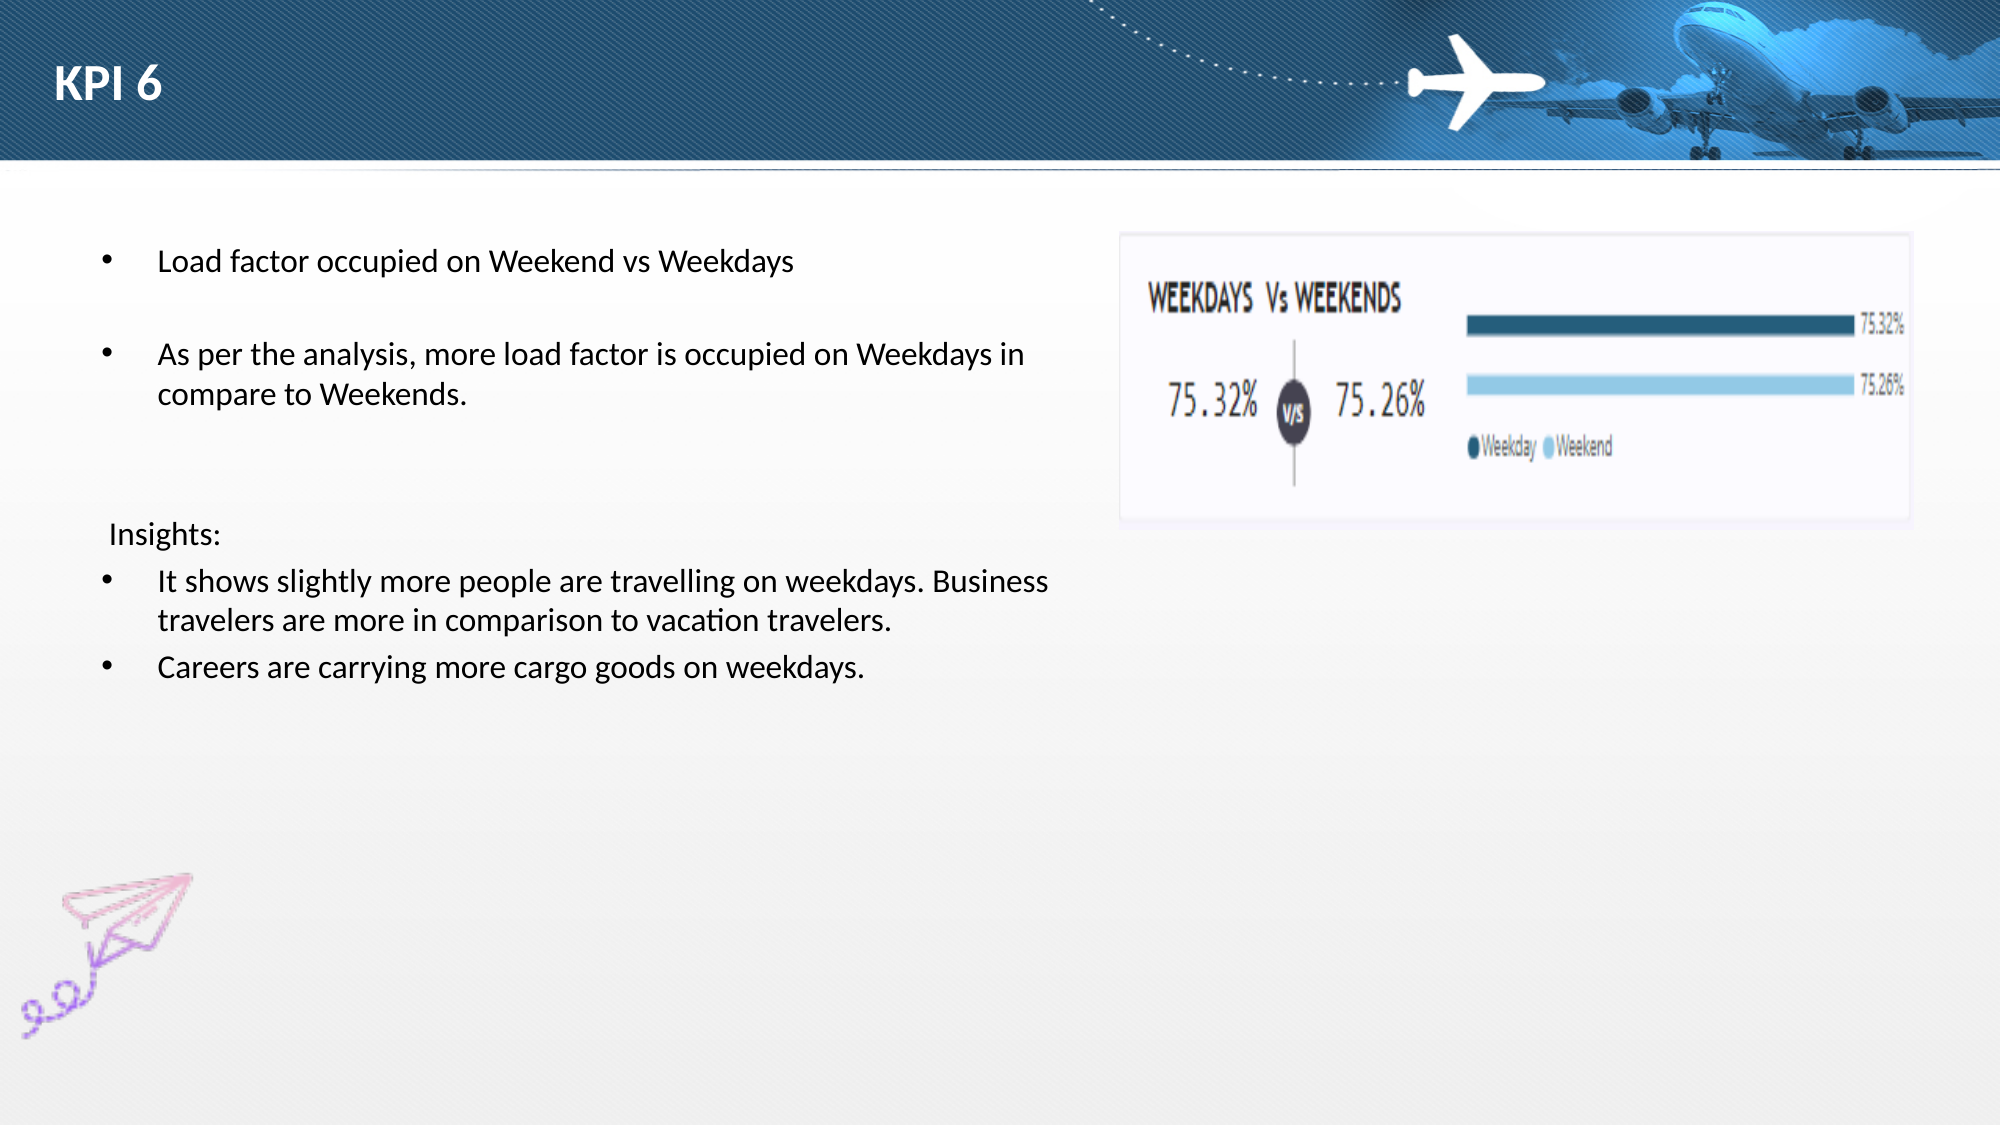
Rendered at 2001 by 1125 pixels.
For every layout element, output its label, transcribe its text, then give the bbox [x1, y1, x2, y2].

picture [0, 0, 2000, 1125]
title KPI 6 [39, 14, 1715, 146]
list Load factor occupied on Weekend vs Weekdays As per the analysis, more load factor is occupied on Weekdays in compare to Weekends. Insights: It shows slightly more people are travelling on weekdays. Business travelers are more in comparison to vacation travelers. Careers are carrying more cargo goods on weekdays. [86, 231, 1081, 1045]
